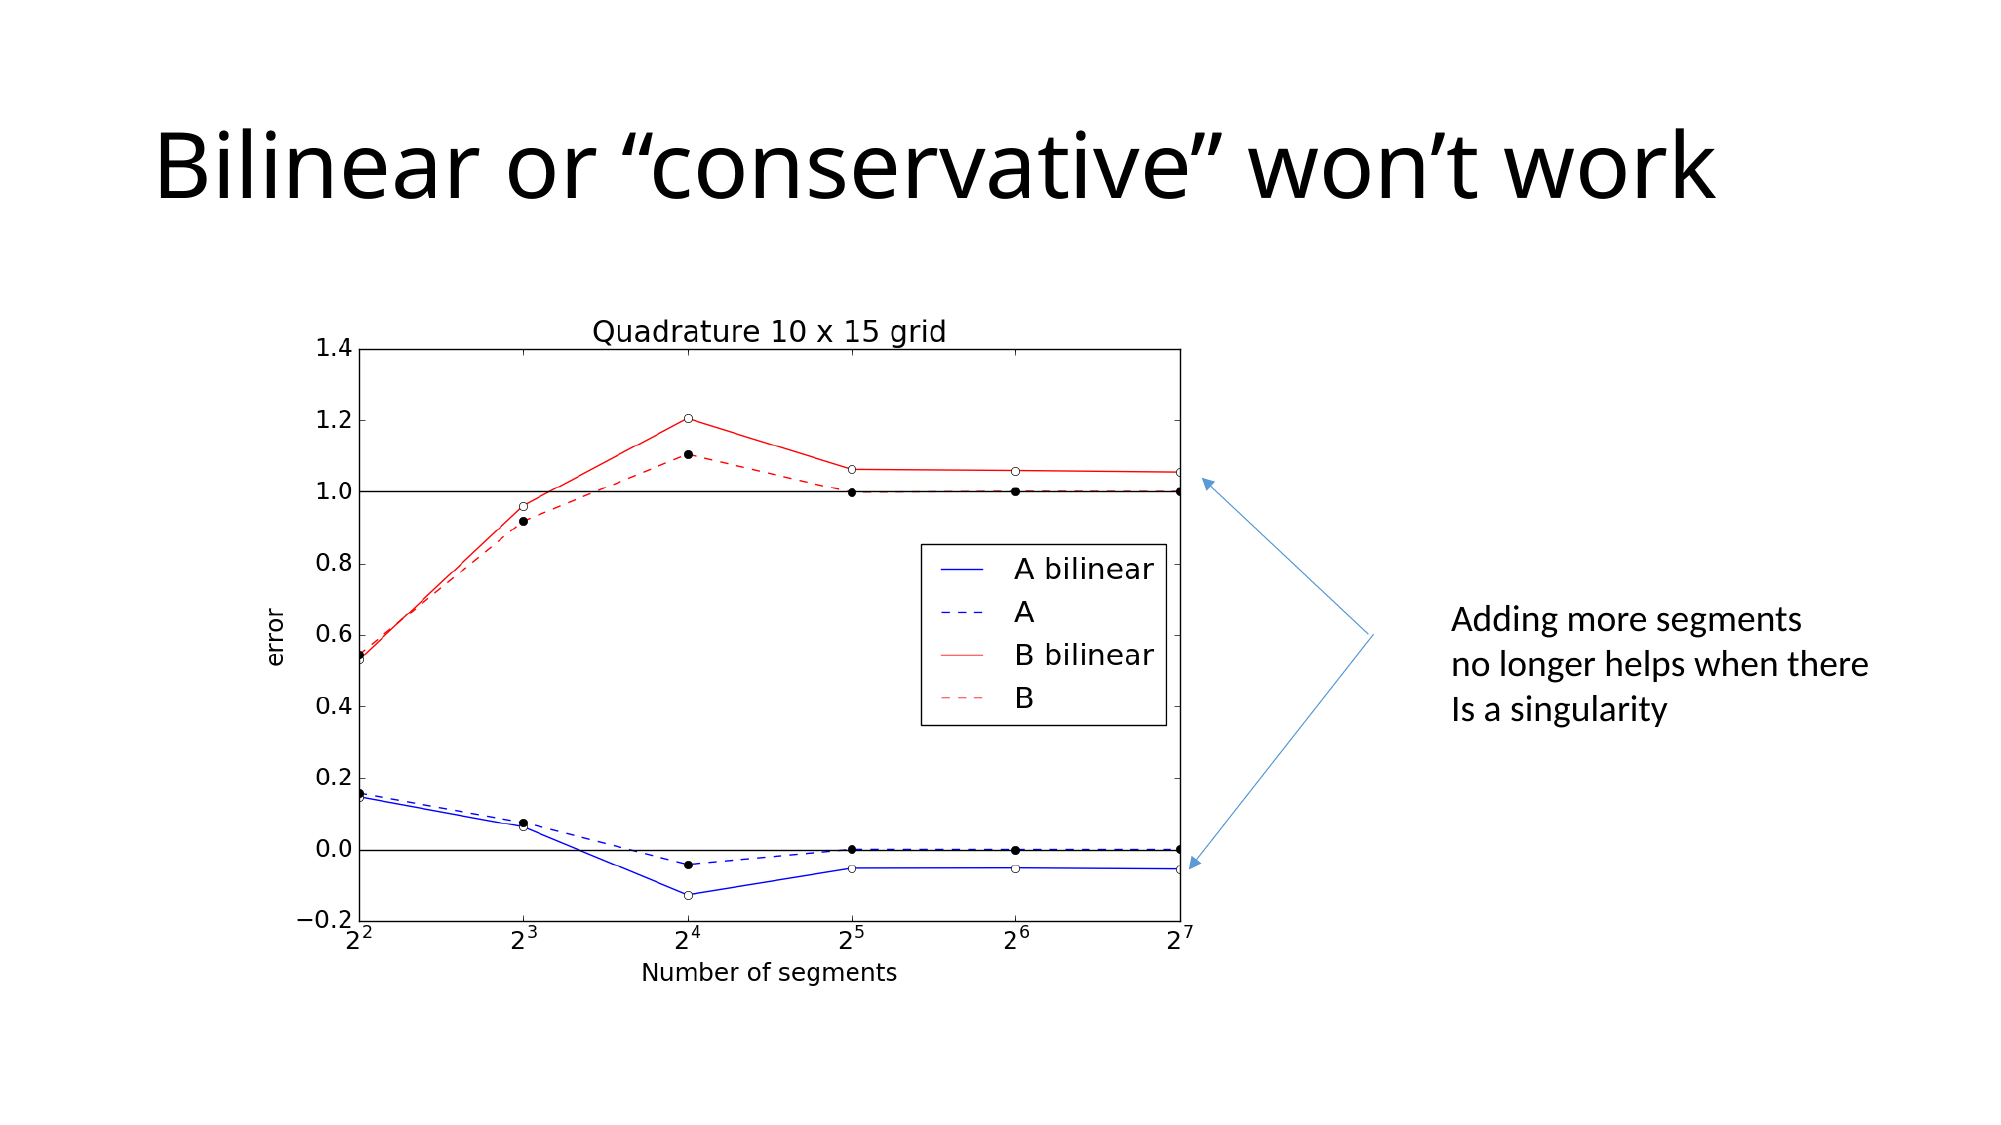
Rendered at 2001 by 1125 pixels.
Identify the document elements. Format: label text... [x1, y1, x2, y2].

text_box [1201, 477, 1369, 634]
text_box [1188, 634, 1374, 870]
title Bilinear or “conservative” won’t work [137, 59, 1863, 278]
text_box Adding more segments no longer helps when there Is a singularity [1436, 586, 1885, 736]
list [225, 277, 1285, 992]
